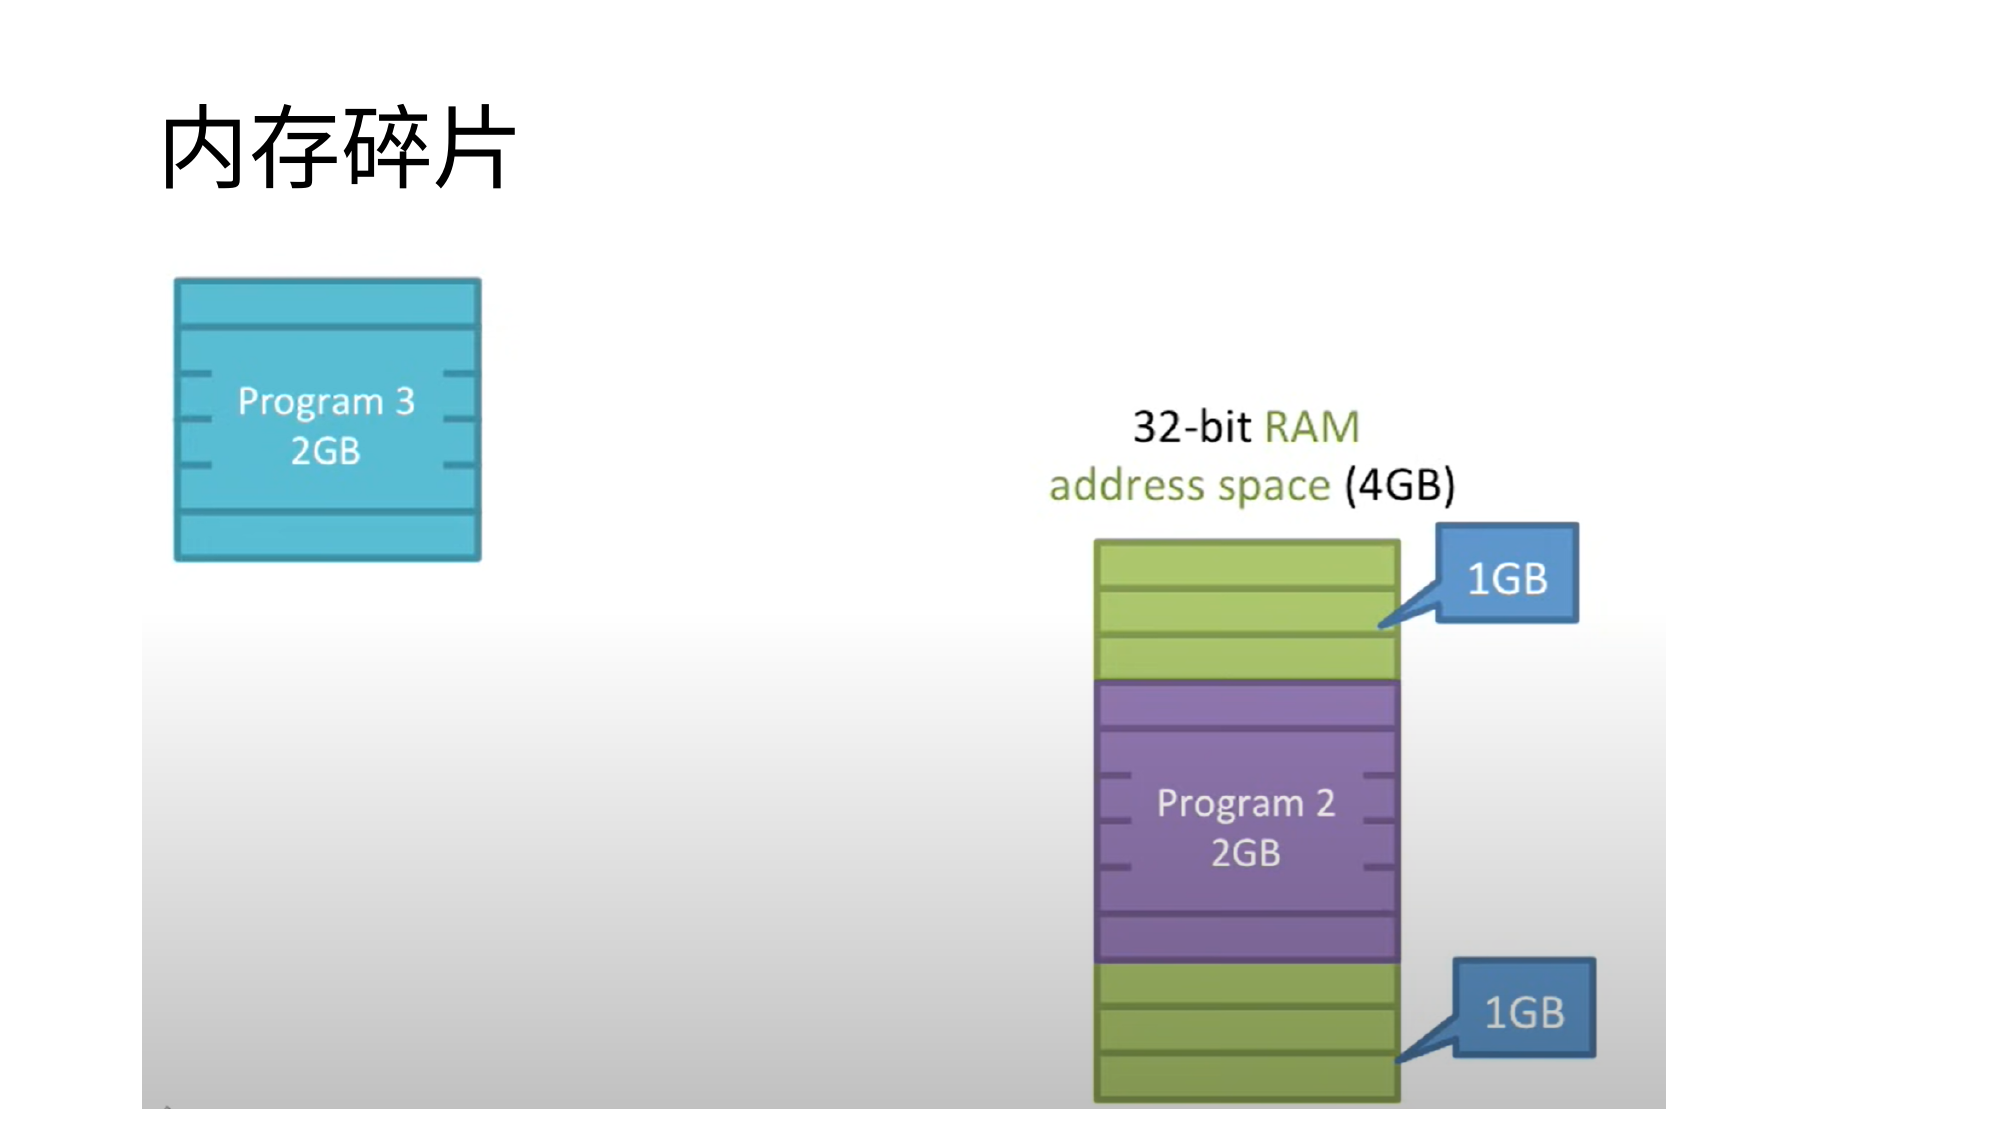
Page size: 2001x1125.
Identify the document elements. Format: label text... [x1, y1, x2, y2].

picture [142, 250, 1666, 1109]
title 内存碎片 [142, 42, 1868, 261]
